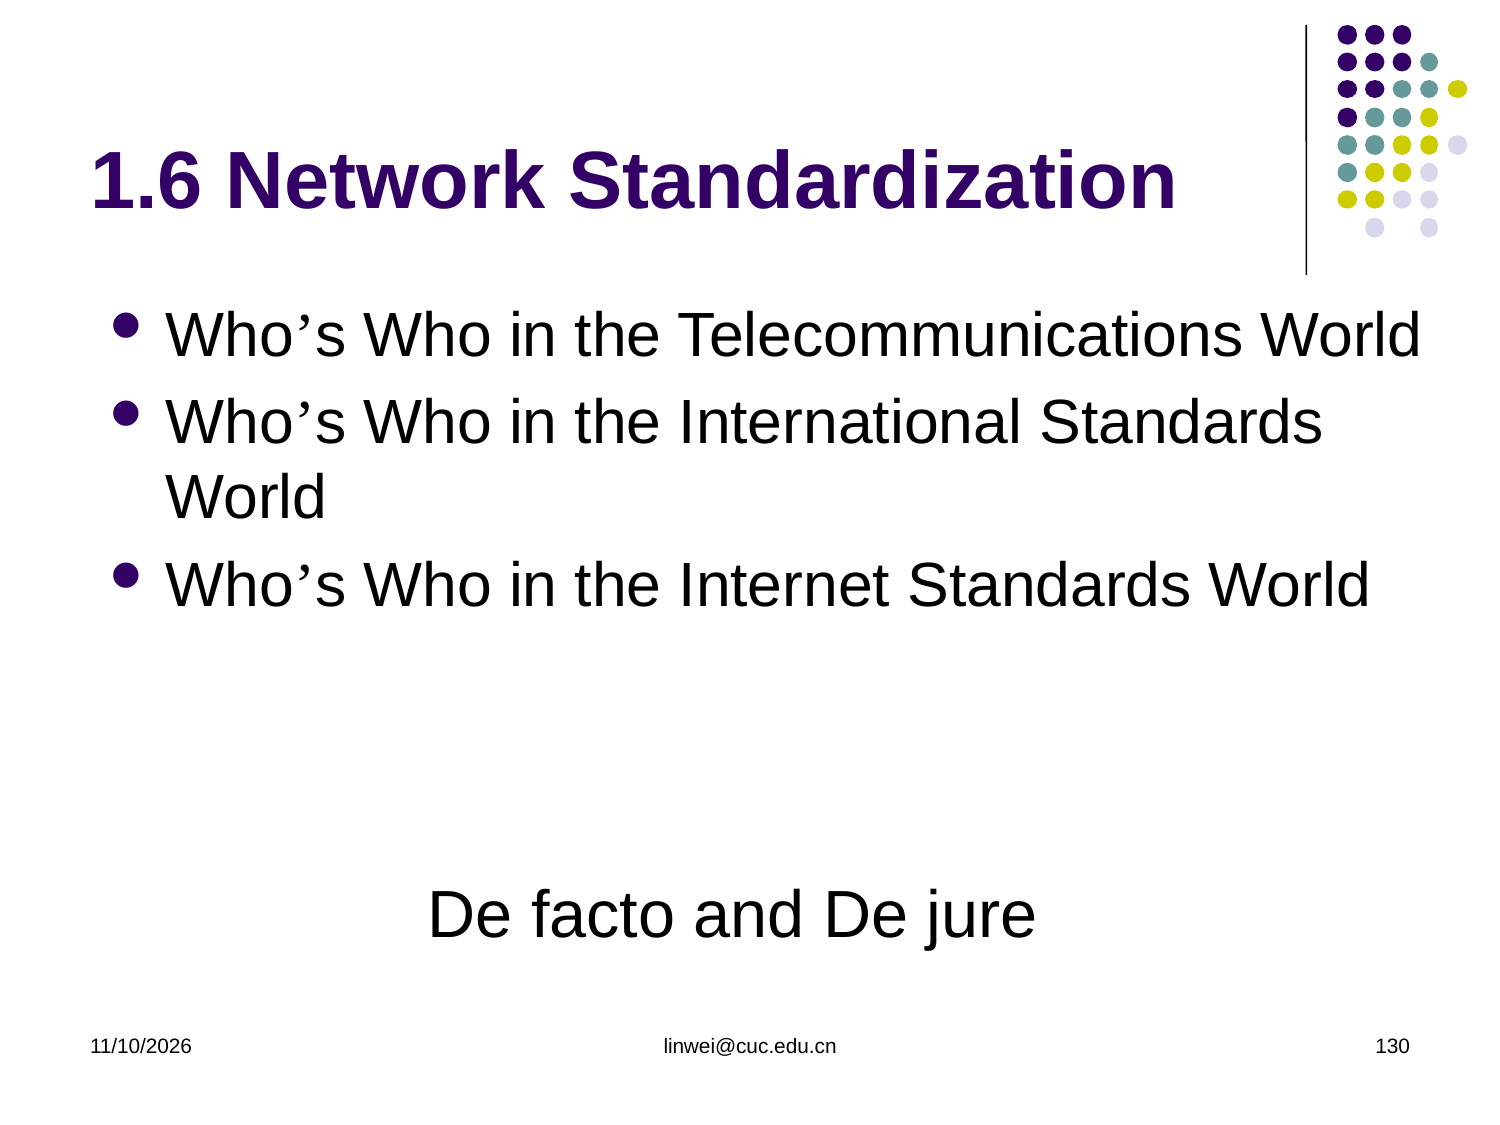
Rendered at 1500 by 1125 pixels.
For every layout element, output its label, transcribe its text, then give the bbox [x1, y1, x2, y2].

list Who’s Who in the Telecommunications World Who’s Who in the International Standards World Who’s Who in the Internet Standards World [94, 286, 1463, 864]
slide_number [74, 1024, 426, 1101]
title 1.6 Network Standardization [75, 20, 1313, 233]
slide_number 130 [1074, 1024, 1426, 1101]
footer linwei@cuc.edu.cn [512, 1024, 988, 1101]
text_box De facto and De jure [412, 863, 1091, 959]
